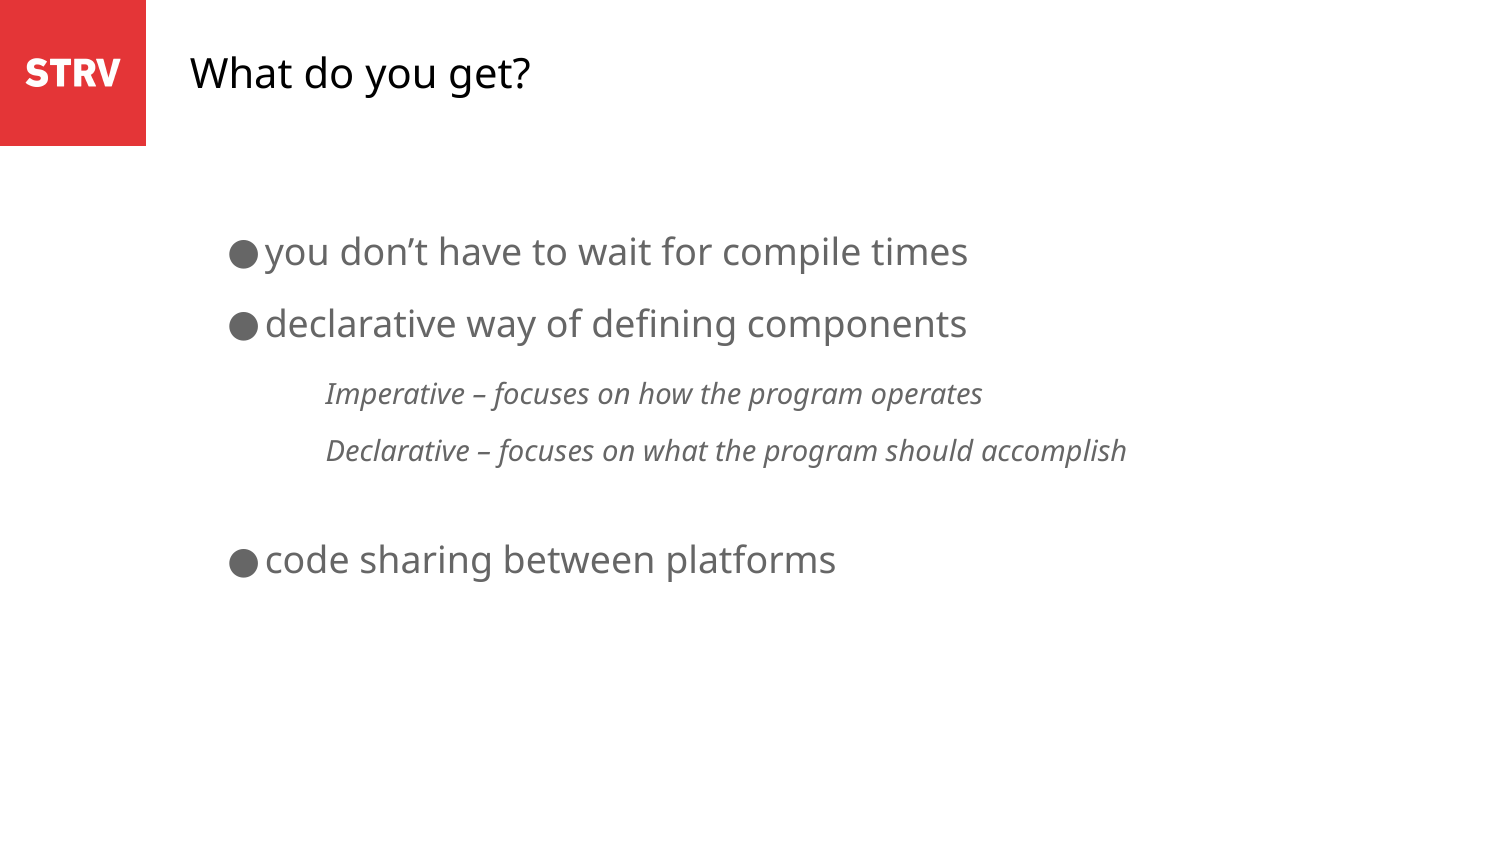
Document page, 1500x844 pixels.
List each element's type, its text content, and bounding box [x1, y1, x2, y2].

text_box Imperative – focuses on how the program operates Declarative – focuses on what the program should accomplish [273, 342, 1327, 485]
title What do you get? [174, 30, 1425, 114]
picture [0, 0, 146, 146]
text_box code sharing between platforms [174, 498, 1269, 764]
text_box you don’t have to wait for compile times declarative way of defining components [174, 190, 1182, 366]
